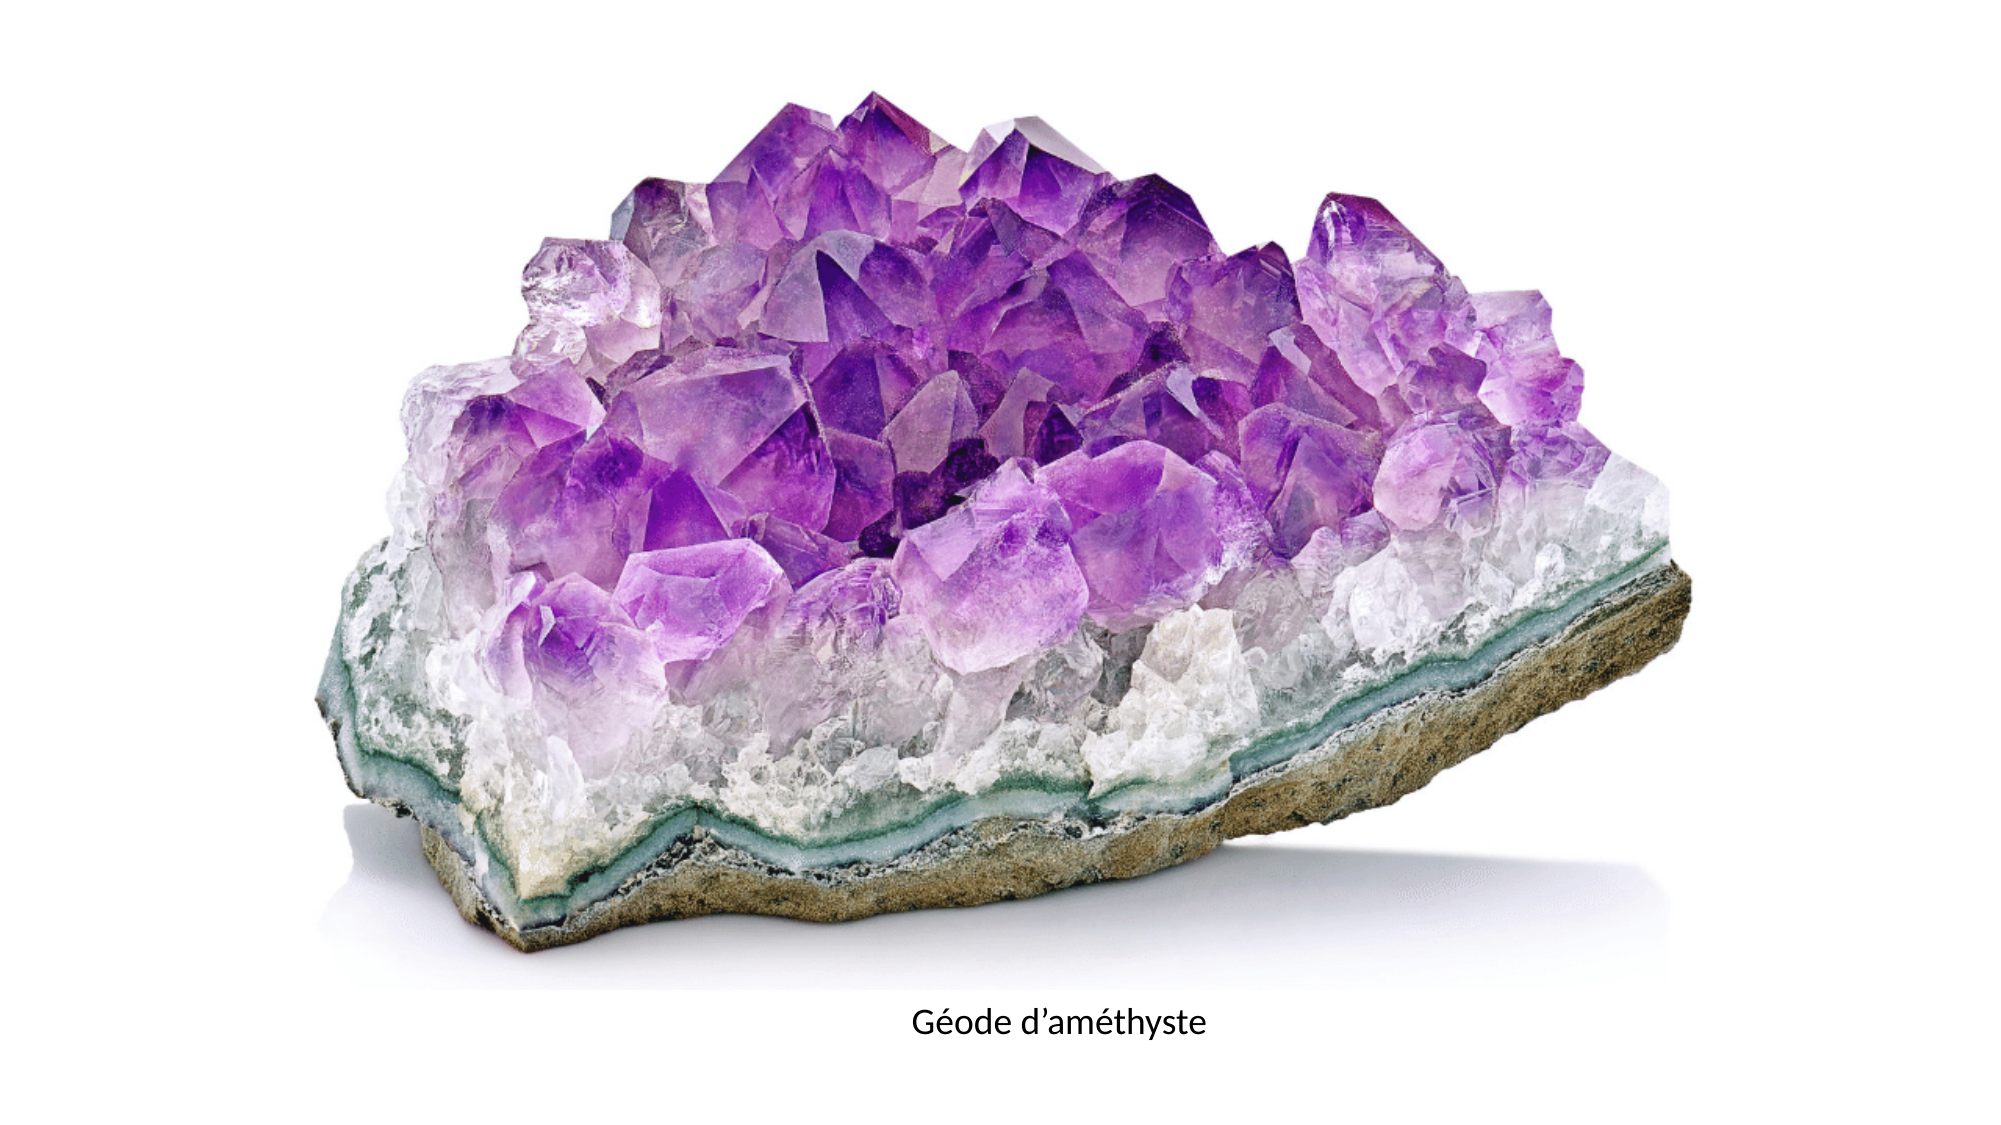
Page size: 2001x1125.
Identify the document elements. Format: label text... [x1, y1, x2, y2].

picture [218, 51, 1782, 990]
text_box Géode d’améthyste [256, 989, 1863, 1050]
